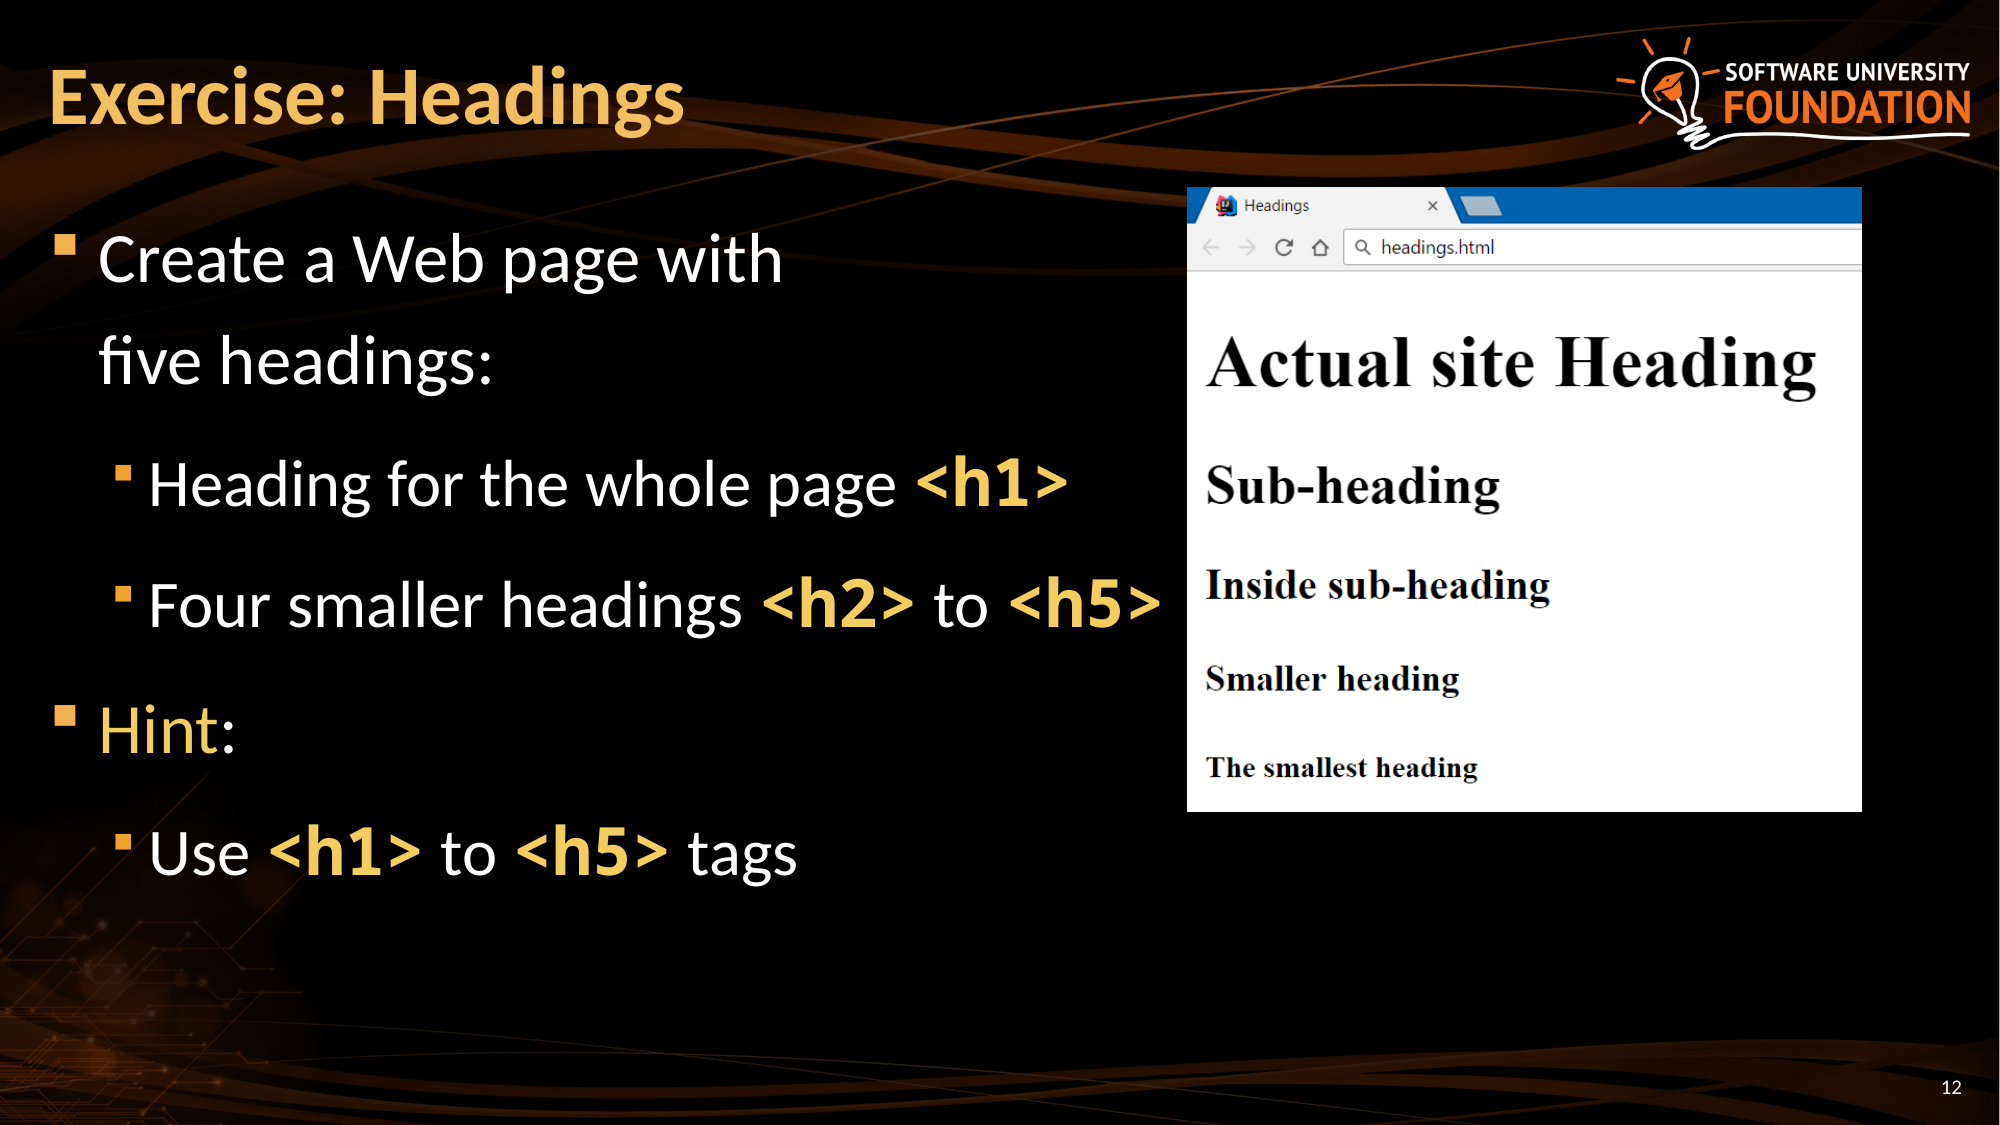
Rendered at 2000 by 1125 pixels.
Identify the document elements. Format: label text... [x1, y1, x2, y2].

title Exercise: Headings [30, 6, 1602, 189]
slide_number 12 [1938, 1070, 1968, 1103]
picture [0, 0, 2000, 1125]
list Create a Web page with five headings: Heading for the whole page <h1> Four smaller headings <h2> to <h5> Hint: Use <h1> to <h5> tags [31, 188, 1938, 1103]
